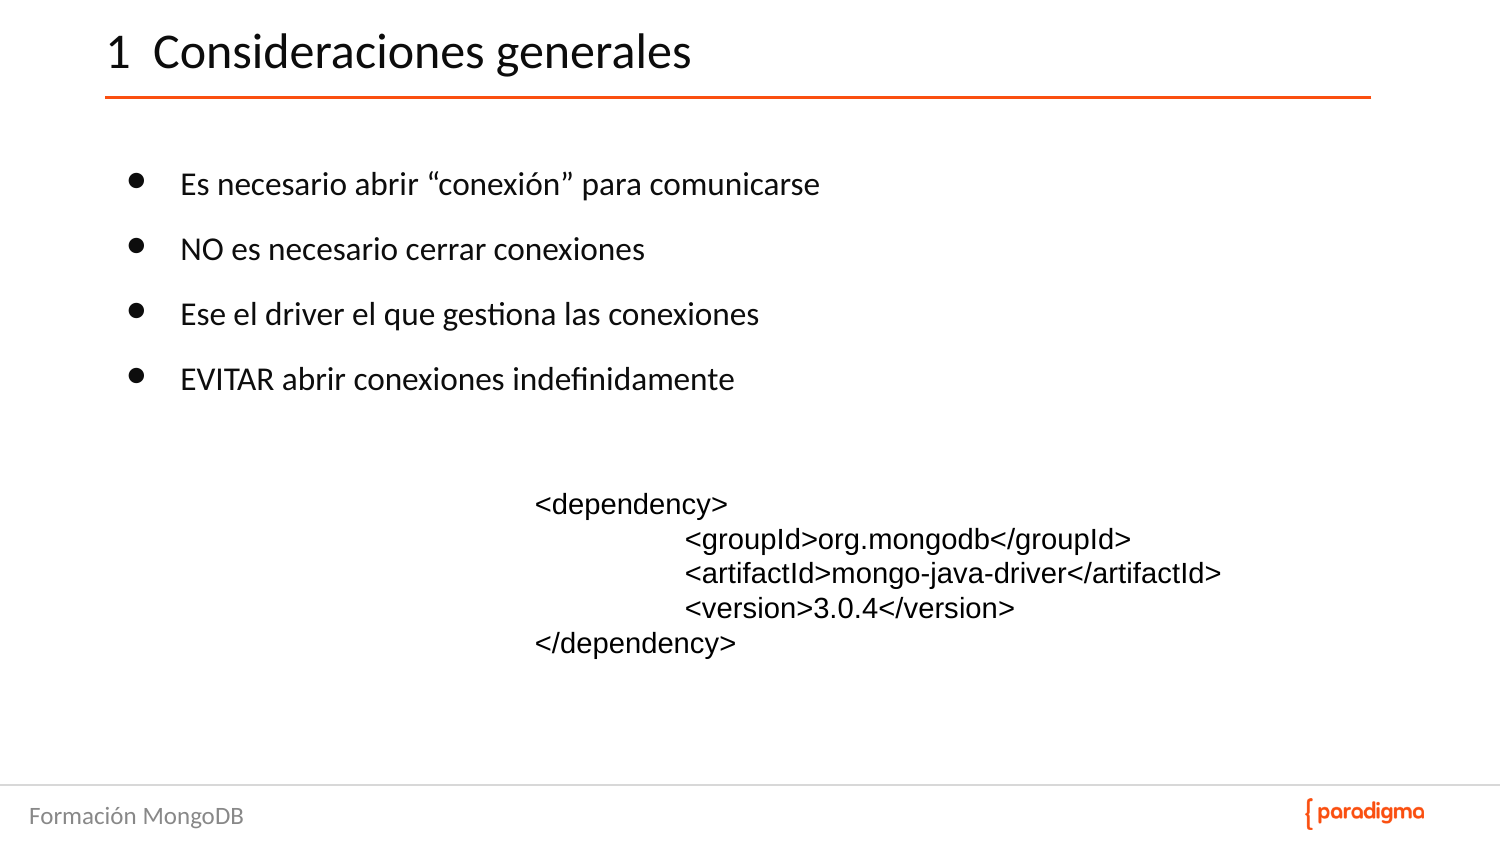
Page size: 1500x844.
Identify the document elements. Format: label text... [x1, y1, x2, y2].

text_box <dependency> <groupId>org.mongodb</groupId> <artifactId>mongo-java-driver</artifactId> <version>3.0.4</version> </dependency> [220, 366, 1379, 778]
text_box Es necesario abrir “conexión” para comunicarse NO es necesario cerrar conexiones Ese el driver el que gestiona las conexiones EVITAR abrir conexiones indefinidamente [105, 154, 1395, 738]
text_box Formación MongoDB [0, 792, 1223, 844]
text_box 1 Consideraciones generales [105, 0, 1395, 98]
picture [1304, 798, 1424, 830]
